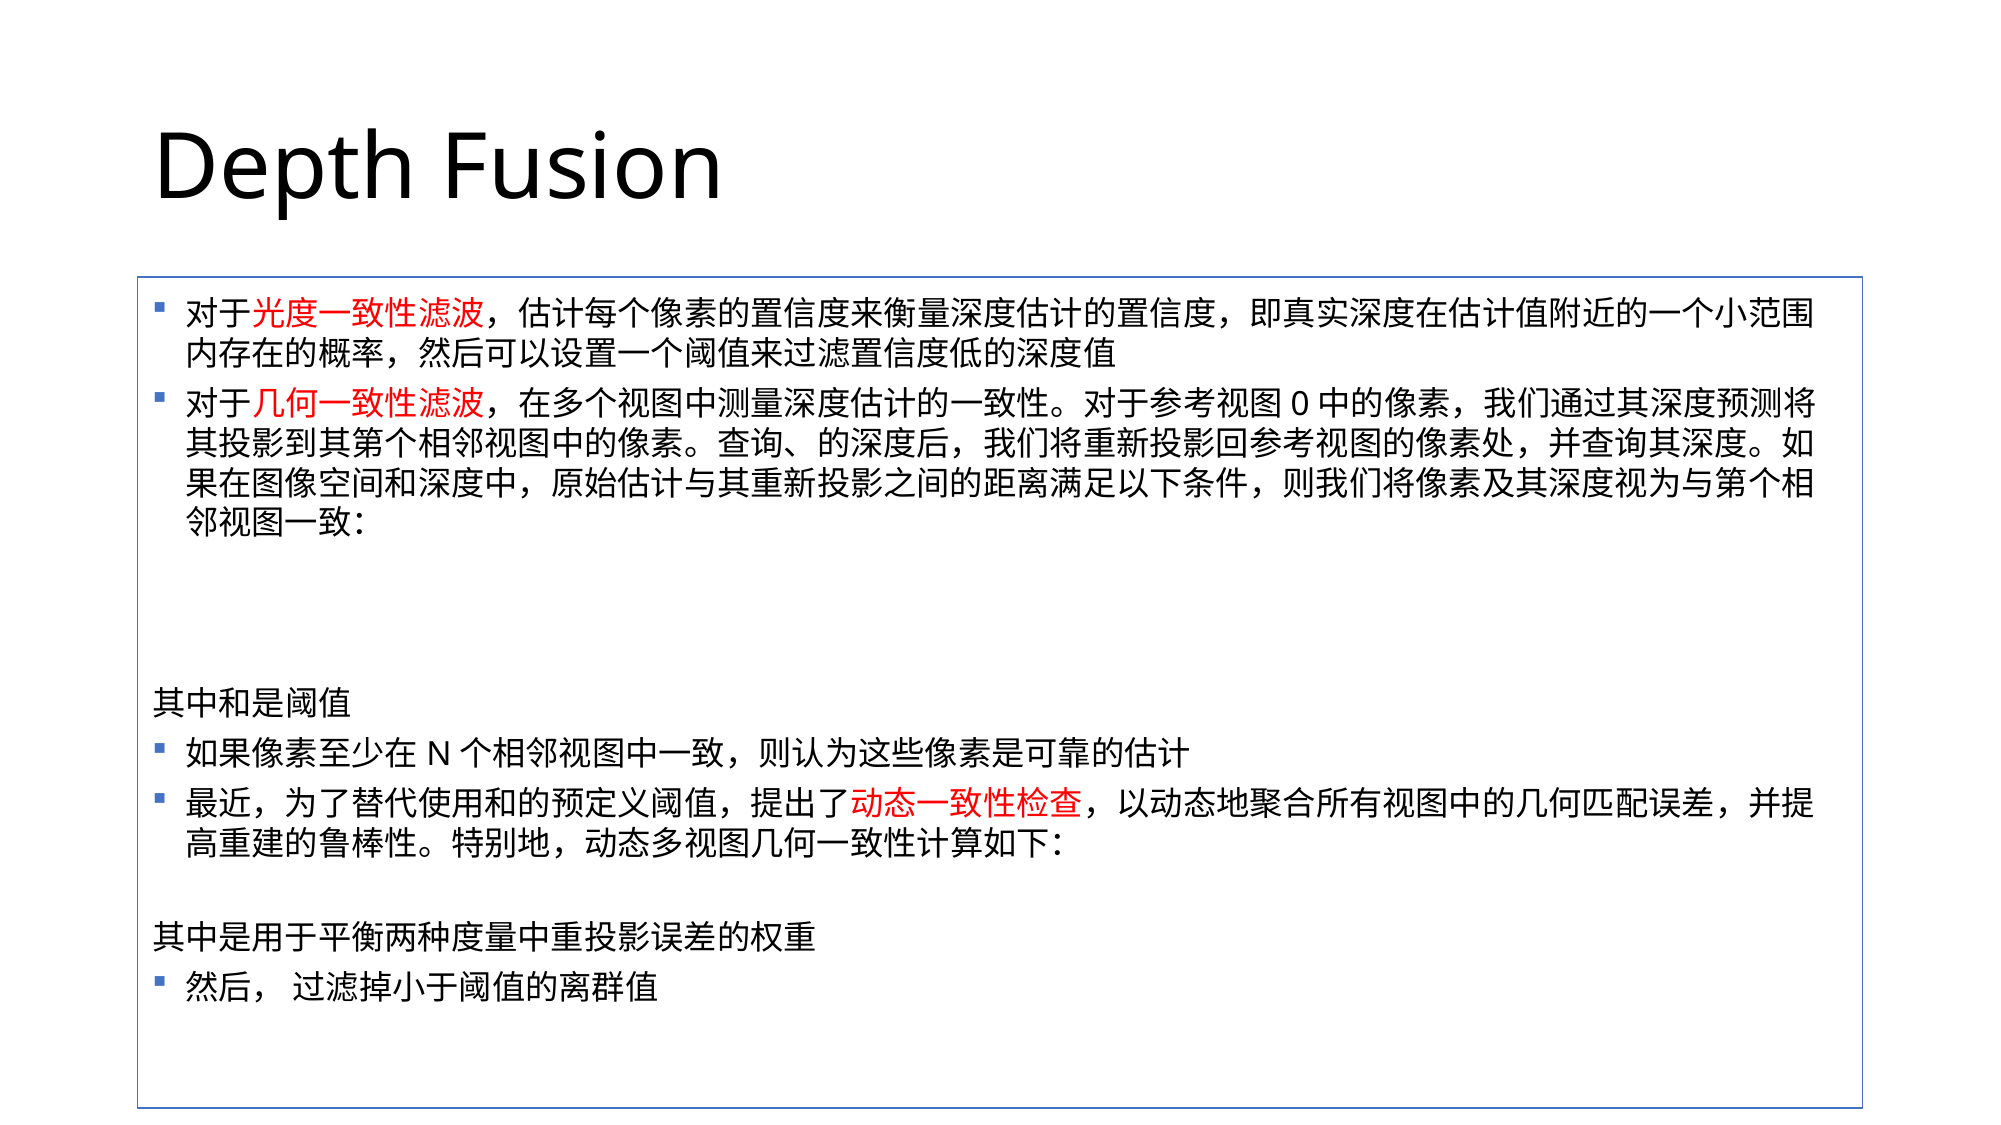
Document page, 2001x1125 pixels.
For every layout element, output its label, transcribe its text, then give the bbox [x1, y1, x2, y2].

title Depth Fusion [137, 59, 1863, 276]
